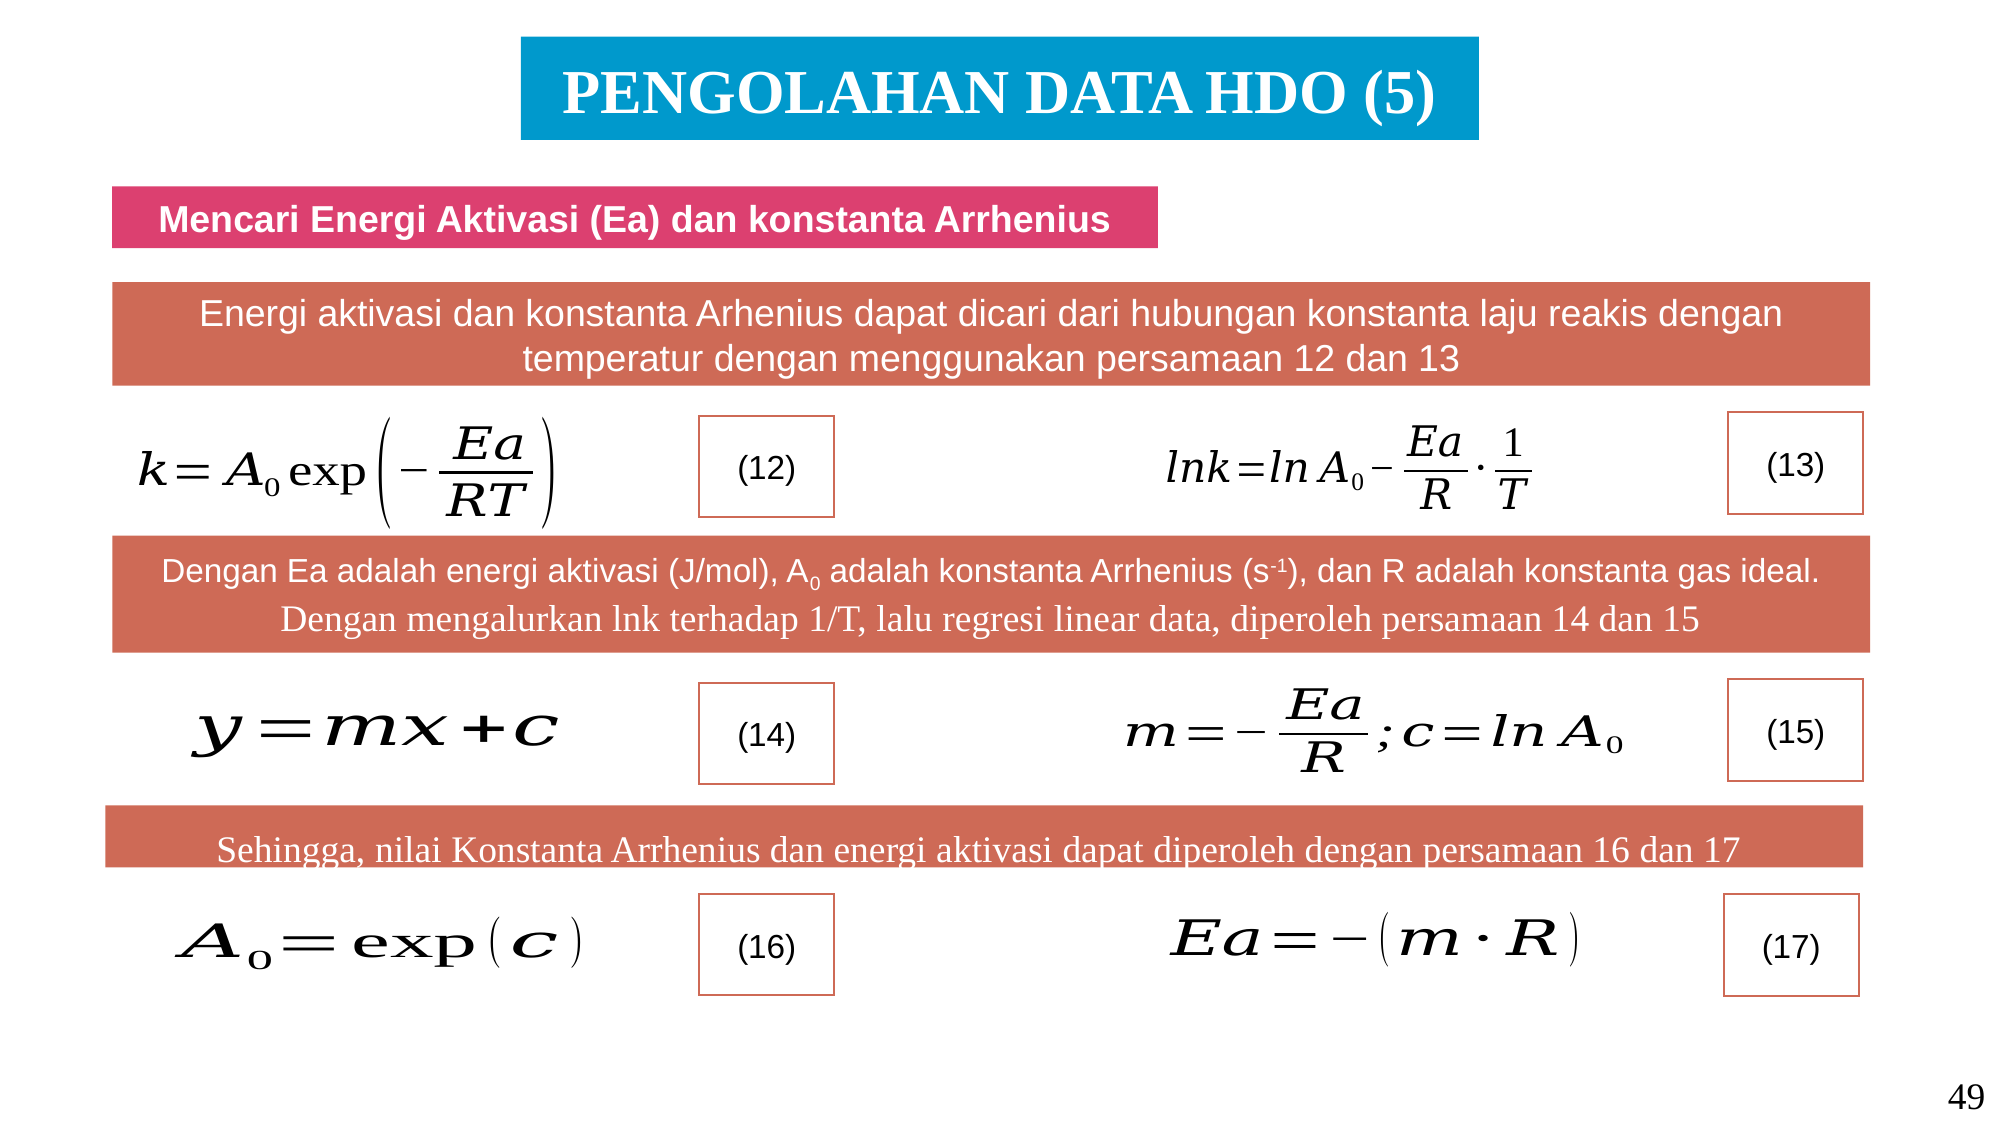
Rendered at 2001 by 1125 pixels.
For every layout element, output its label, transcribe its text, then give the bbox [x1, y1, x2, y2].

text_box (14) [698, 682, 835, 785]
text_box Dengan Ea adalah energi aktivasi (J/mol), A0 adalah konstanta Arrhenius (s-1), dan R adalah konstanta gas ideal. Dengan mengalurkan lnk terhadap 1/T, lalu regresi linear data, diperoleh persamaan 14 dan 15 [111, 534, 1871, 654]
text_box Energi aktivasi dan konstanta Arhenius dapat dicari dari hubungan konstanta laju reakis dengan temperatur dengan menggunakan persamaan 12 dan 13 [111, 281, 1871, 387]
text_box Sehingga, nilai Konstanta Arrhenius dan energi aktivasi dapat diperoleh dengan persamaan 16 dan 17 [104, 804, 1864, 868]
text_box Mencari Energi Aktivasi (Ea) dan konstanta Arrhenius [111, 185, 1159, 249]
text_box (16) [698, 893, 835, 996]
text_box (13) [1727, 411, 1864, 515]
text_box PENGOLAHAN DATA HDO (5) [520, 36, 1480, 141]
text_box (17) [1723, 893, 1860, 997]
text_box (15) [1727, 678, 1864, 782]
text_box (12) [698, 415, 835, 518]
